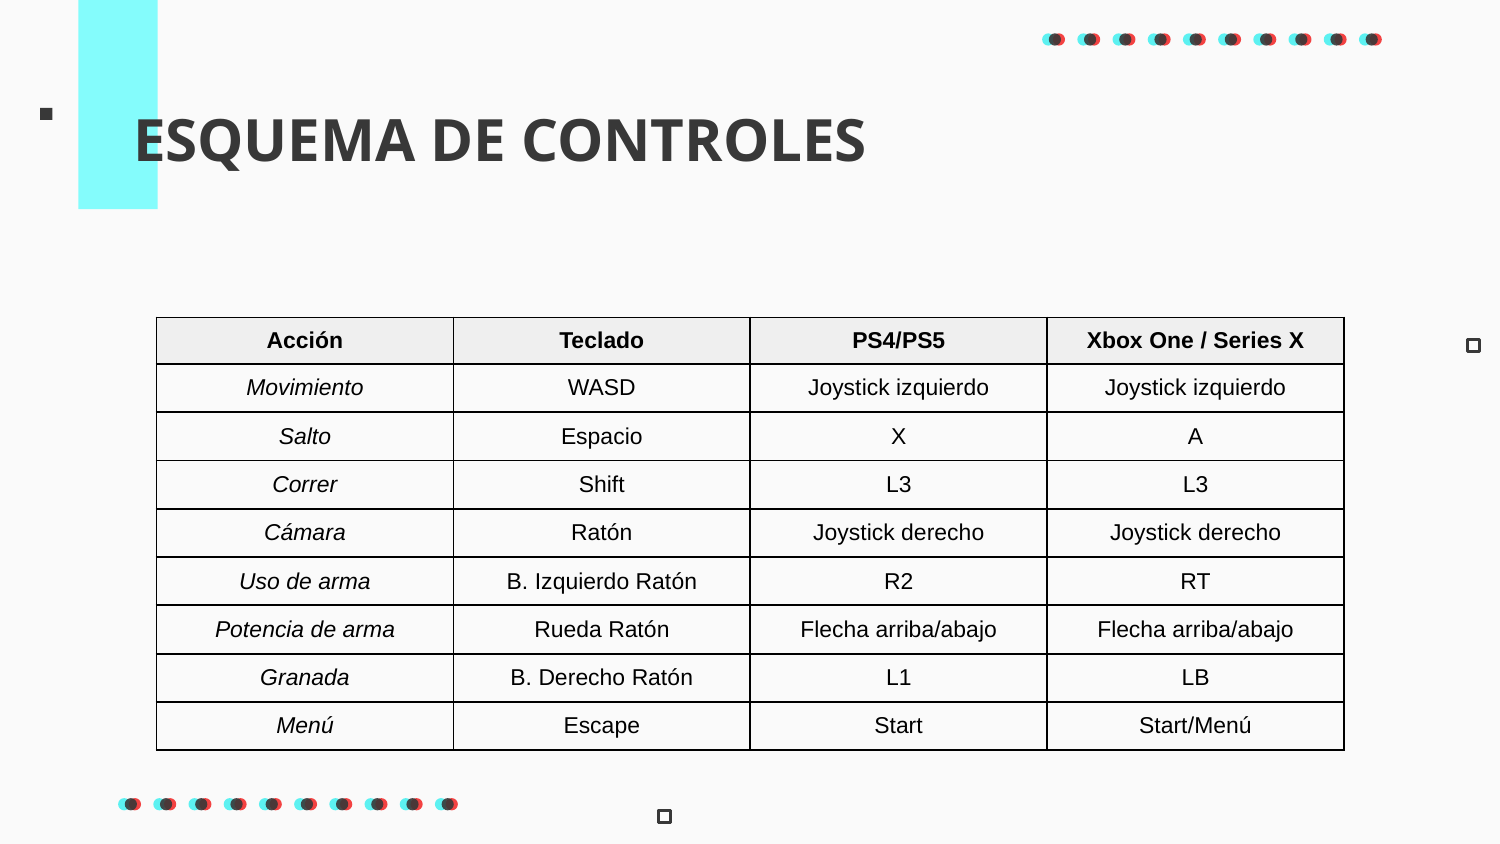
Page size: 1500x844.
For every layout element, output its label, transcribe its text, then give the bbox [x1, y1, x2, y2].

table_header Acción [157, 318, 453, 363]
table_cell WASD [454, 365, 749, 411]
table_cell Ratón [454, 510, 749, 556]
table_cell Escape [454, 703, 749, 749]
table_cell Potencia de arma [157, 606, 453, 653]
table_cell Espacio [454, 413, 749, 460]
table_cell B. Derecho Ratón [454, 655, 749, 701]
table_cell Start [751, 703, 905, 749]
table_cell Rueda Ratón [454, 606, 749, 653]
table_cell Uso de arma [157, 558, 453, 604]
picture [910, 500, 1500, 844]
table_cell Flecha arriba/abajo [751, 606, 905, 653]
table_cell R2 [751, 558, 905, 604]
table_cell Joystick izquierdo [751, 365, 1046, 411]
table_cell L3 [1048, 461, 1343, 499]
table_cell L3 [751, 461, 1046, 508]
table_cell Joystick derecho [751, 510, 905, 556]
table_cell Menú [157, 703, 453, 749]
table_cell X [751, 413, 1046, 460]
table_cell Movimiento [157, 365, 453, 411]
table_cell Salto [157, 413, 453, 460]
table_cell Shift [454, 461, 749, 508]
table_cell B. Izquierdo Ratón [454, 558, 749, 604]
table_header PS4/PS5 [751, 318, 1046, 363]
title ESQUEMA DE CONTROLES [118, 88, 1382, 182]
table_cell Joystick izquierdo [1048, 365, 1343, 411]
table_cell Cámara [157, 510, 453, 556]
table_cell Granada [157, 655, 453, 701]
table_cell A [1048, 413, 1343, 460]
table_cell Correr [157, 461, 453, 508]
table_cell L1 [751, 655, 905, 701]
table_header Xbox One / Series X [1048, 318, 1343, 363]
table_header Teclado [454, 318, 749, 363]
